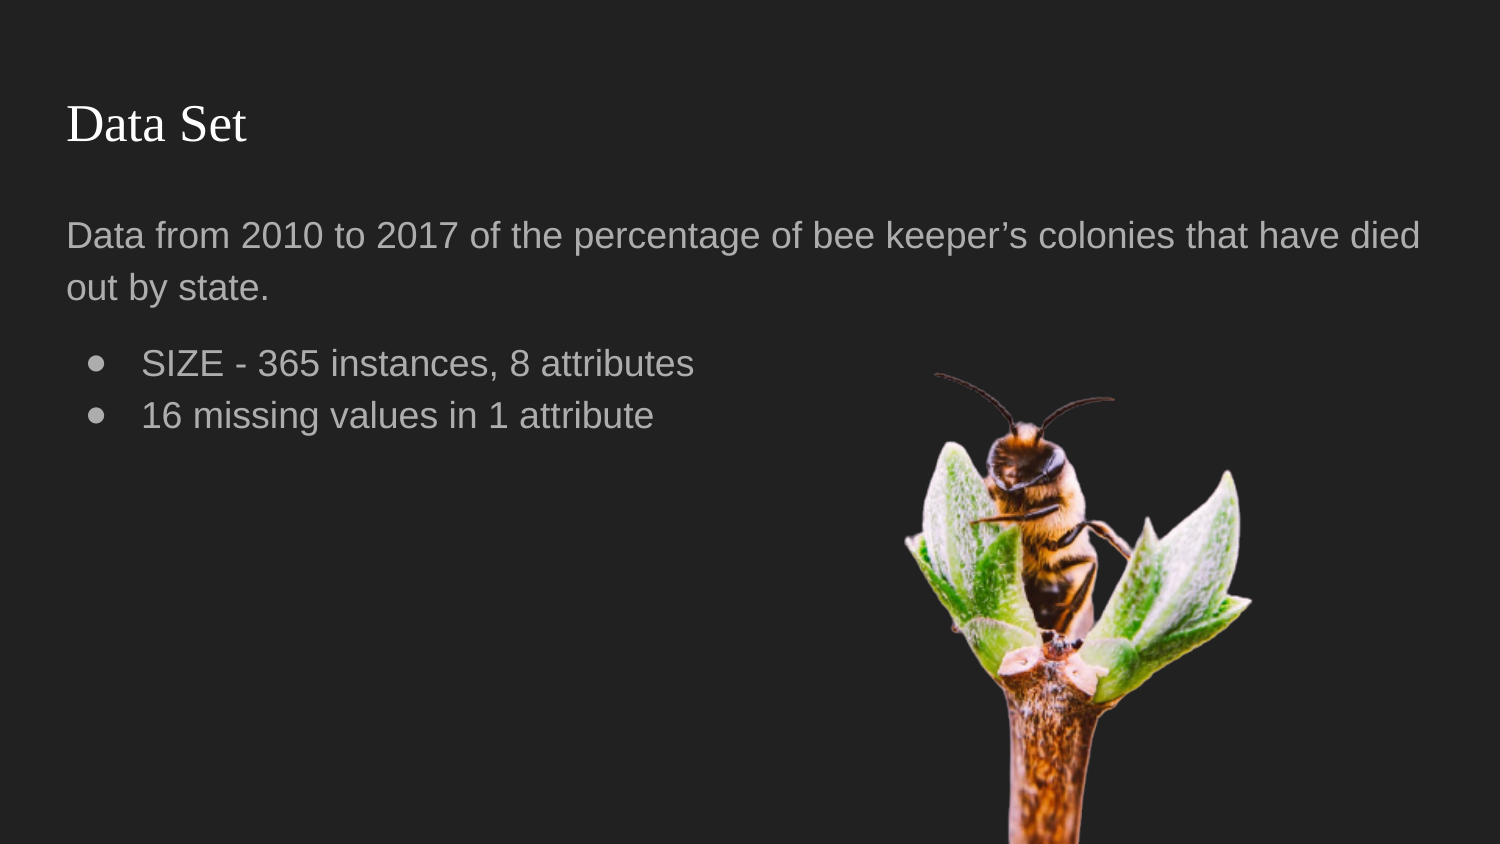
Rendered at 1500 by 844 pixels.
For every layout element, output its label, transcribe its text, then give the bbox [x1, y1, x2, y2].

title Data Set [51, 72, 1449, 167]
list Data from 2010 to 2017 of the percentage of bee keeper’s colonies that have died out by state. SIZE - 365 instances, 8 attributes 16 missing values in 1 attribute [51, 189, 1449, 750]
picture [830, 351, 1350, 844]
